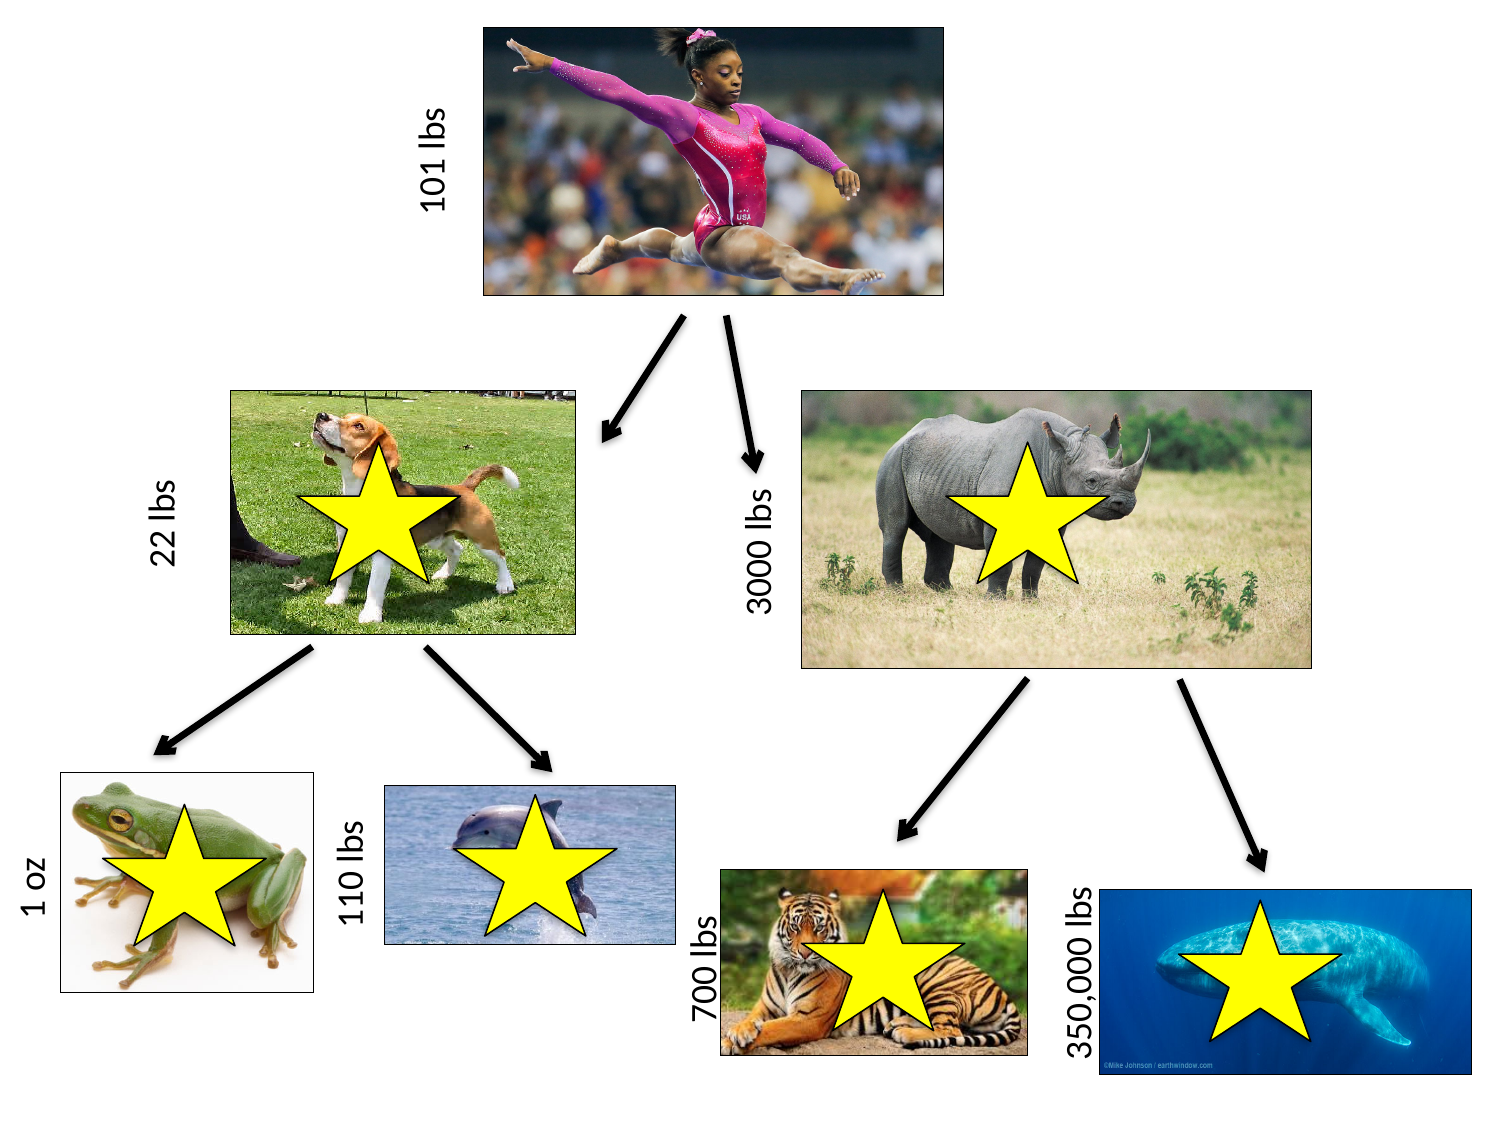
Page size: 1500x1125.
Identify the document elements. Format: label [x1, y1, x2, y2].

text_box [671, 869, 1028, 1057]
text_box [425, 646, 553, 773]
text_box [1046, 869, 1472, 1077]
text_box [726, 390, 1312, 669]
text_box [399, 26, 944, 296]
text_box [896, 677, 1028, 842]
text_box [601, 315, 685, 444]
text_box [153, 646, 313, 756]
text_box [726, 315, 765, 444]
text_box [318, 785, 676, 945]
text_box [129, 390, 576, 635]
text_box [1179, 679, 1265, 873]
text_box [0, 772, 314, 994]
